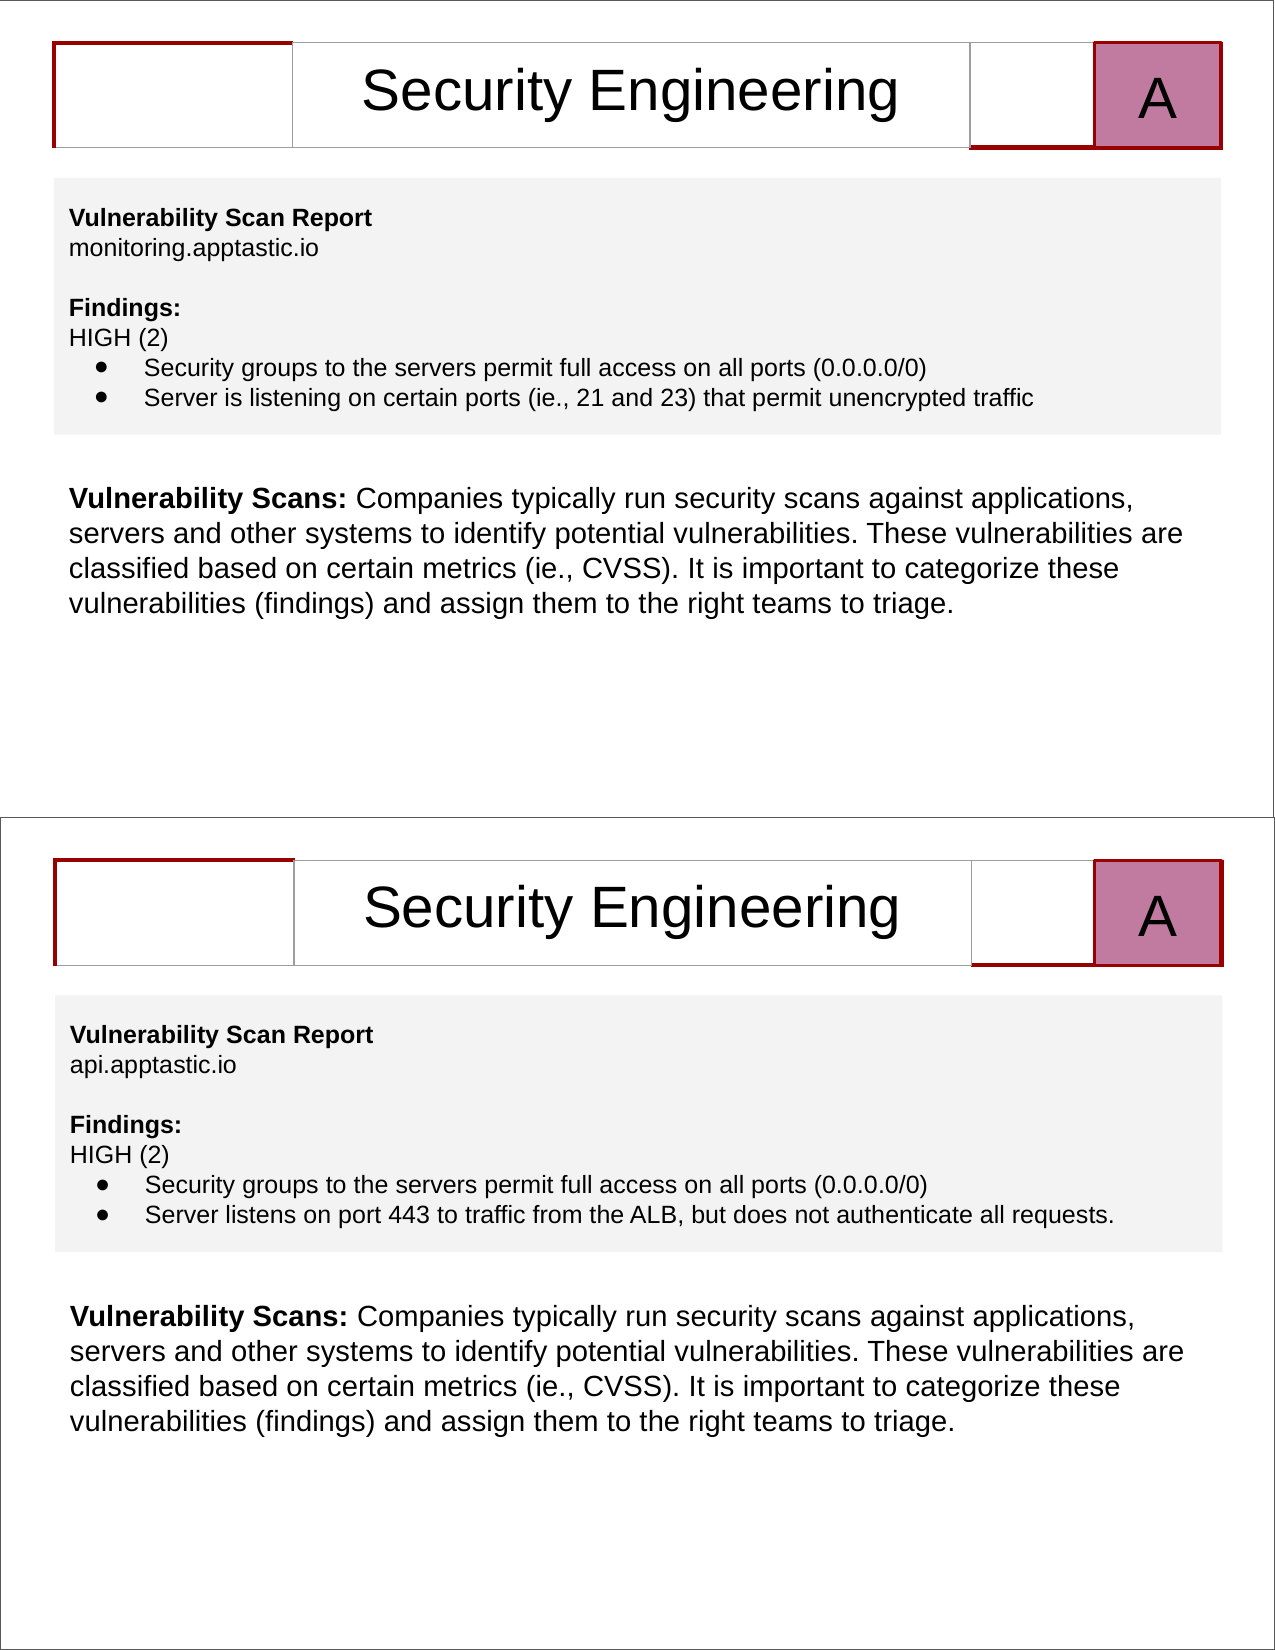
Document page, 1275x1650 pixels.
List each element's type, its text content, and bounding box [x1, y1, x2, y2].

table_header [57, 862, 293, 965]
text_box A [1094, 42, 1222, 148]
text_box [0, 817, 1275, 1650]
table_header [971, 43, 1094, 145]
table_header [56, 45, 292, 147]
table_header Security Engineering [293, 43, 969, 147]
text_box Vulnerability Scans: Companies typically run security scans against applications, servers and other systems to identify potential vulnerabilities. These vulnerabilities are classified based on certain metrics (ie., CVSS). It is important to categorize these vulnerabilities (findings) and assign them to the right teams to triage. [53, 464, 1222, 731]
text_box [0, 0, 1274, 817]
text_box Vulnerability Scan Report api.apptastic.io Findings: HIGH (2) Security groups to the servers permit full access on all ports (0.0.0.0/0) Server listens on port 443 to traffic from the ALB, but does not authenticate all requests. [55, 995, 1223, 1253]
table_header Security Engineering [295, 861, 971, 965]
text_box A [1094, 860, 1222, 966]
table_header [972, 861, 1094, 963]
text_box Vulnerability Scans: Companies typically run security scans against applications, servers and other systems to identify potential vulnerabilities. These vulnerabilities are classified based on certain metrics (ie., CVSS). It is important to categorize these vulnerabilities (findings) and assign them to the right teams to triage. [55, 1282, 1223, 1549]
text_box Vulnerability Scan Report monitoring.apptastic.io Findings: HIGH (2) Security groups to the servers permit full access on all ports (0.0.0.0/0) Server is listening on certain ports (ie., 21 and 23) that permit unencrypted traffic [53, 177, 1222, 435]
